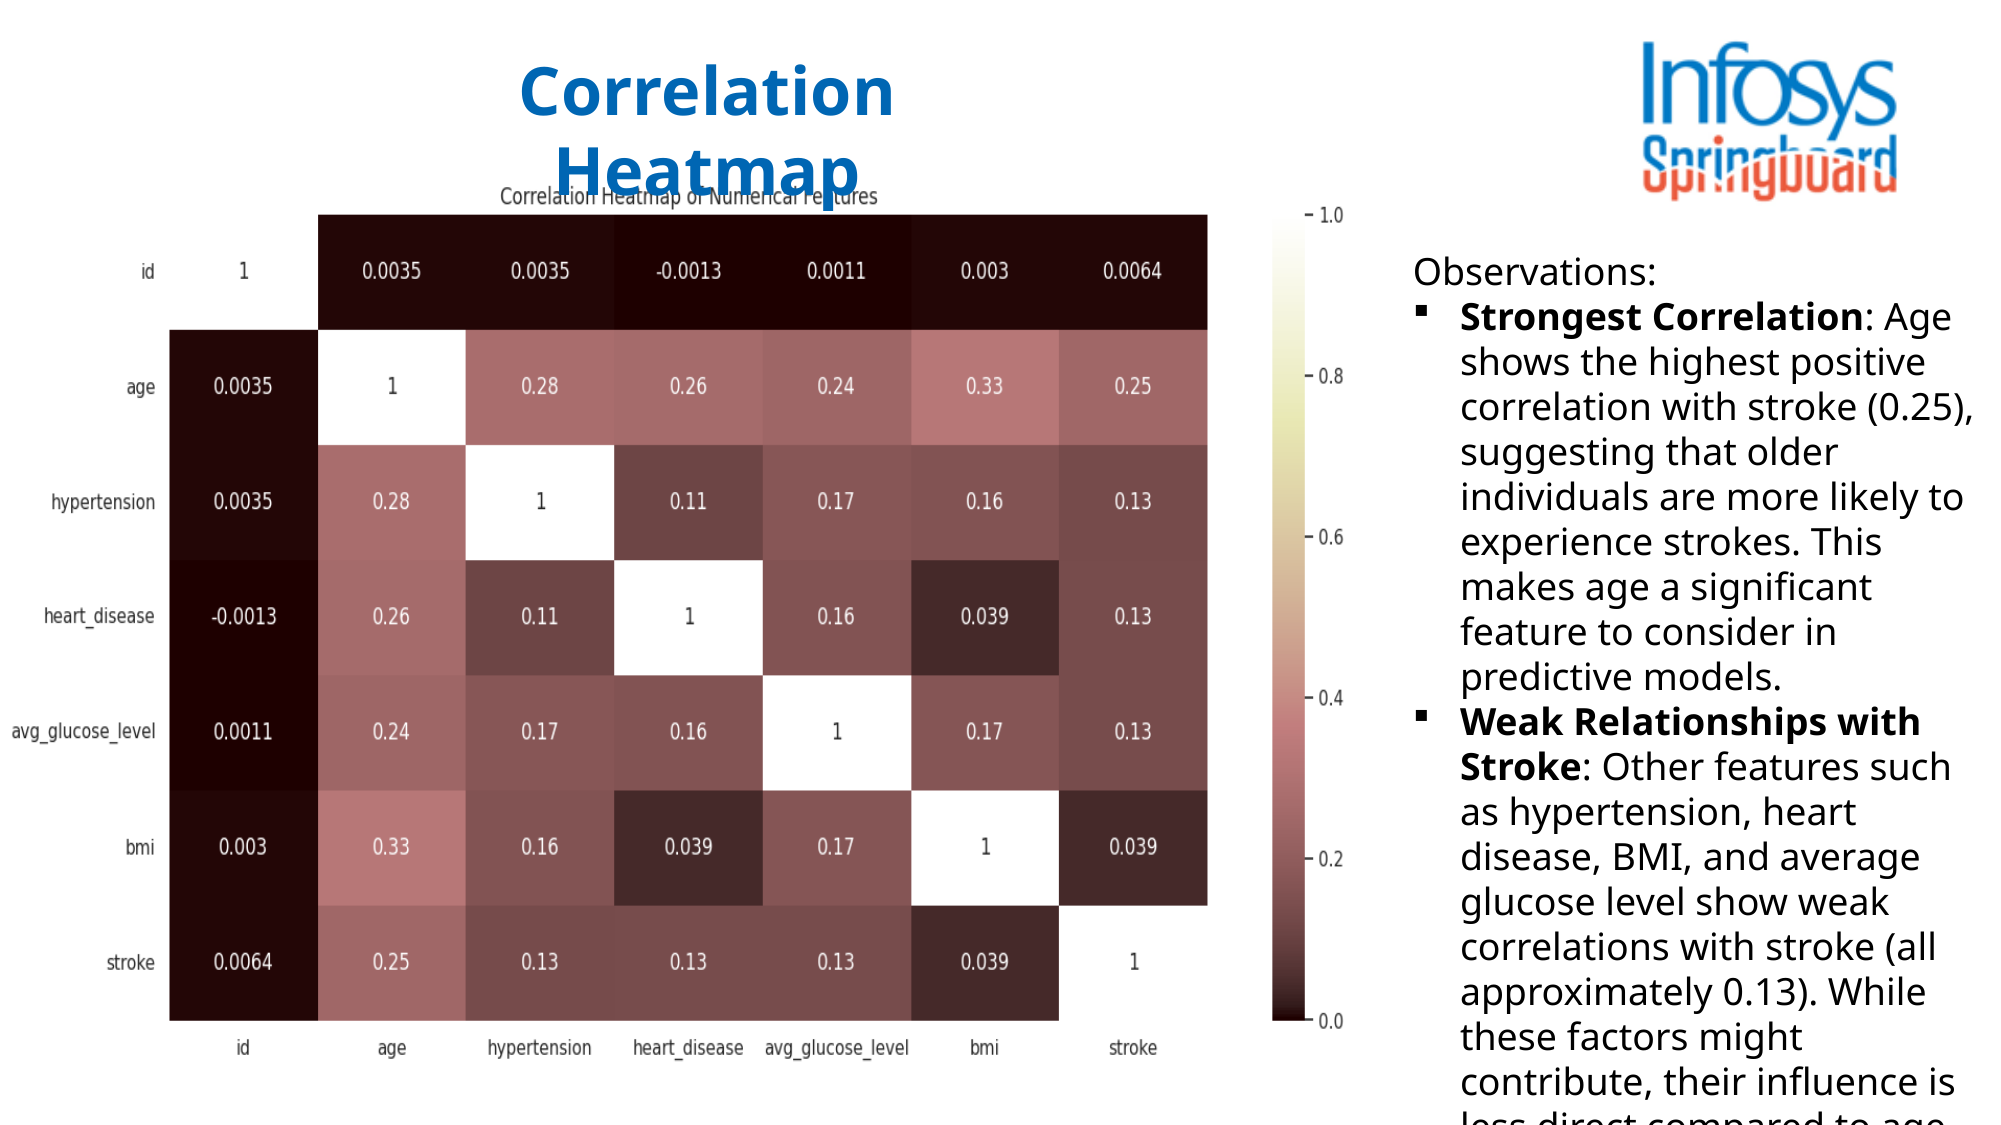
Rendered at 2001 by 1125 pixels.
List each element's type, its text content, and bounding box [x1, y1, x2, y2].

text_box Correlation Heatmap [345, 41, 1070, 173]
picture [0, 173, 1354, 1072]
text_box Observations: Strongest Correlation: Age shows the highest positive correlation with stroke (0.25), suggesting that older individuals are more likely to experience strokes. This makes age a significant feature to consider in predictive models. Weak Relationships with Stroke: Other features such as hypertension, heart disease, BMI, and average glucose level show weak correlations with stroke (all approximately 0.13). While these factors might contribute, their influence is less direct compared to age. [1398, 240, 2000, 1125]
picture [1558, 0, 1986, 241]
